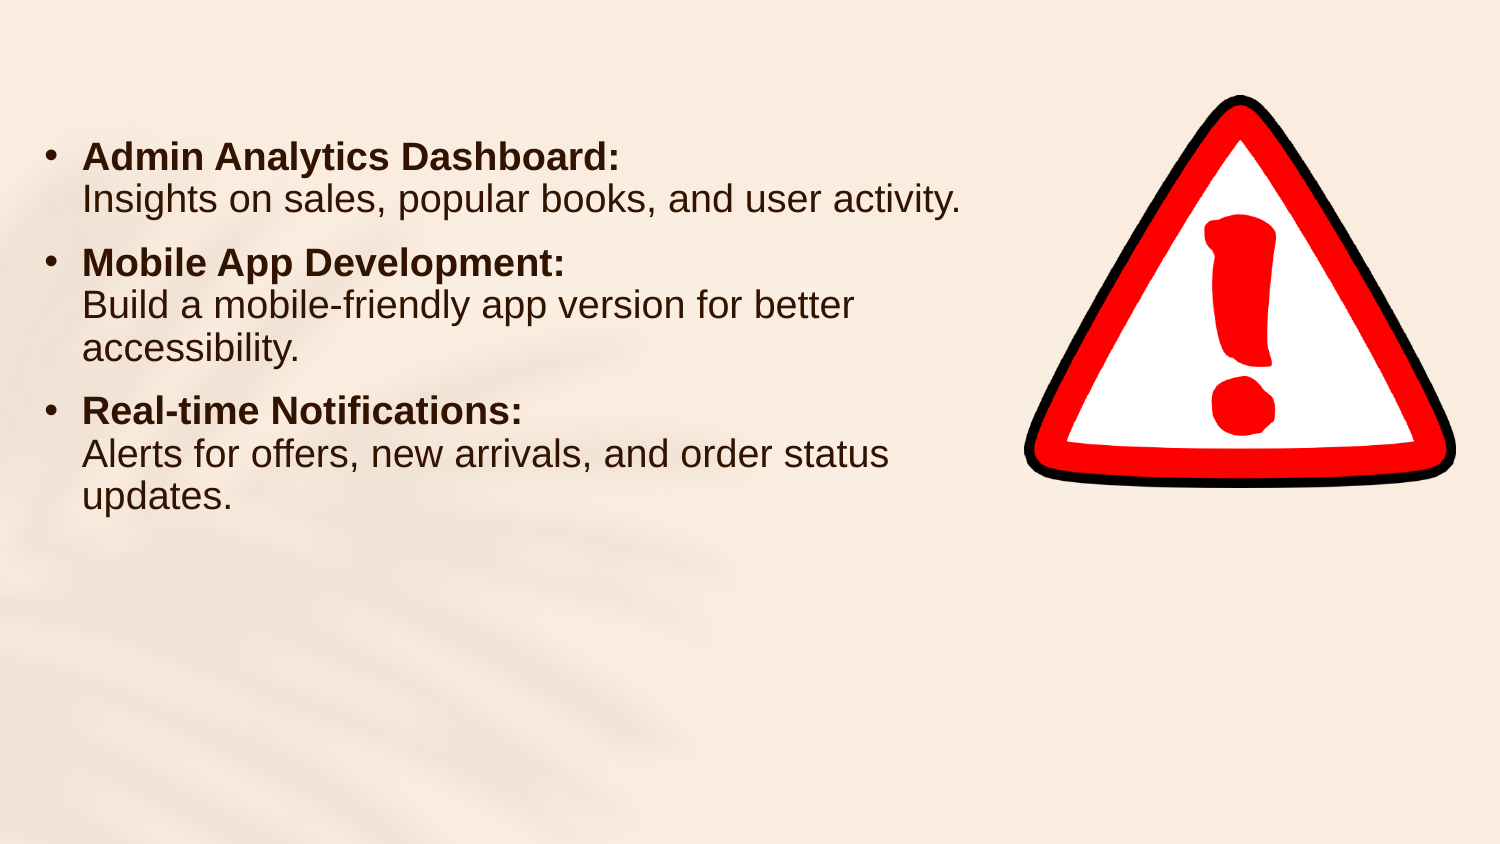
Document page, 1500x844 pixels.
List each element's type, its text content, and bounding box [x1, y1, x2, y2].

list Admin Analytics Dashboard: Insights on sales, popular books, and user activity. Mobile App Development: Build a mobile-friendly app version for better accessibility. Real-time Notifications: Alerts for offers, new arrivals, and order status updates. [44, 136, 981, 735]
picture [1024, 95, 1456, 488]
